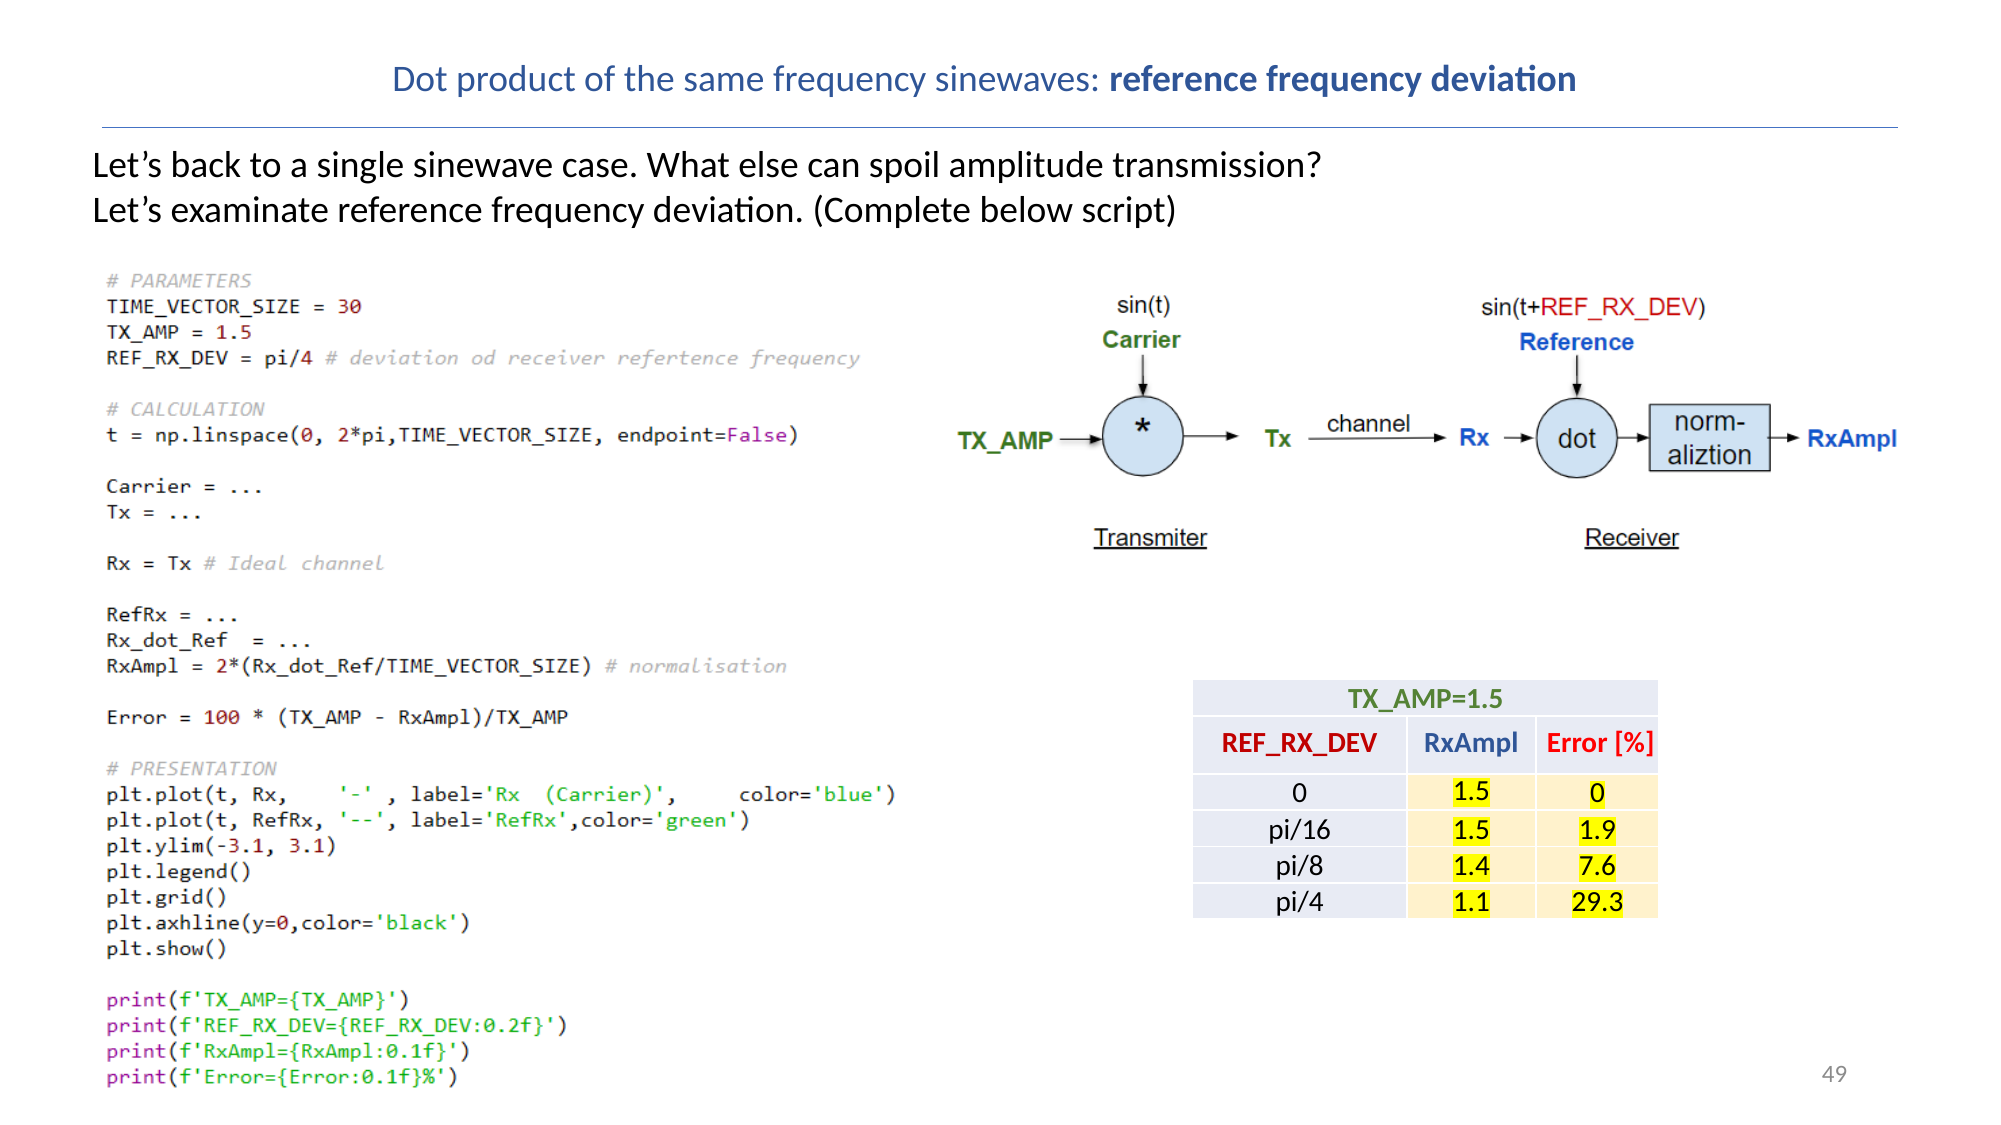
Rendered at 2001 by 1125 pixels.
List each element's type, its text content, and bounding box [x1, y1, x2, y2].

table_cell 0 [1537, 775, 1658, 809]
table_cell 29.3 [1537, 884, 1658, 918]
picture [946, 285, 1906, 561]
table_cell REF_RX_DEV [1193, 717, 1406, 773]
text_box Let’s back to a single sinewave case. What else can spoil amplitude transmission? Let’s examinate reference frequency deviation. (Complete below script) [78, 132, 1413, 238]
slide_number 49 [1412, 1042, 1863, 1103]
table_cell Error [%] [1537, 717, 1658, 773]
table_cell pi/4 [1193, 884, 1406, 918]
table_header TX_AMP=1.5 [1193, 680, 1658, 715]
table_cell 1.4 [1408, 847, 1535, 882]
table_cell 1.1 [1408, 884, 1535, 918]
picture [101, 266, 897, 1093]
table_cell 1.9 [1537, 811, 1658, 846]
table_cell RxAmpl [1408, 717, 1535, 773]
table_cell 7.6 [1537, 847, 1658, 882]
text_box Dot product of the same frequency sinewaves: reference frequency deviation [72, 46, 1898, 106]
table_cell 0 [1193, 775, 1406, 809]
table_cell 1.5 [1408, 811, 1535, 846]
table_cell 1.5 [1408, 775, 1535, 809]
table_cell pi/8 [1193, 847, 1406, 882]
table_cell pi/16 [1193, 811, 1406, 846]
